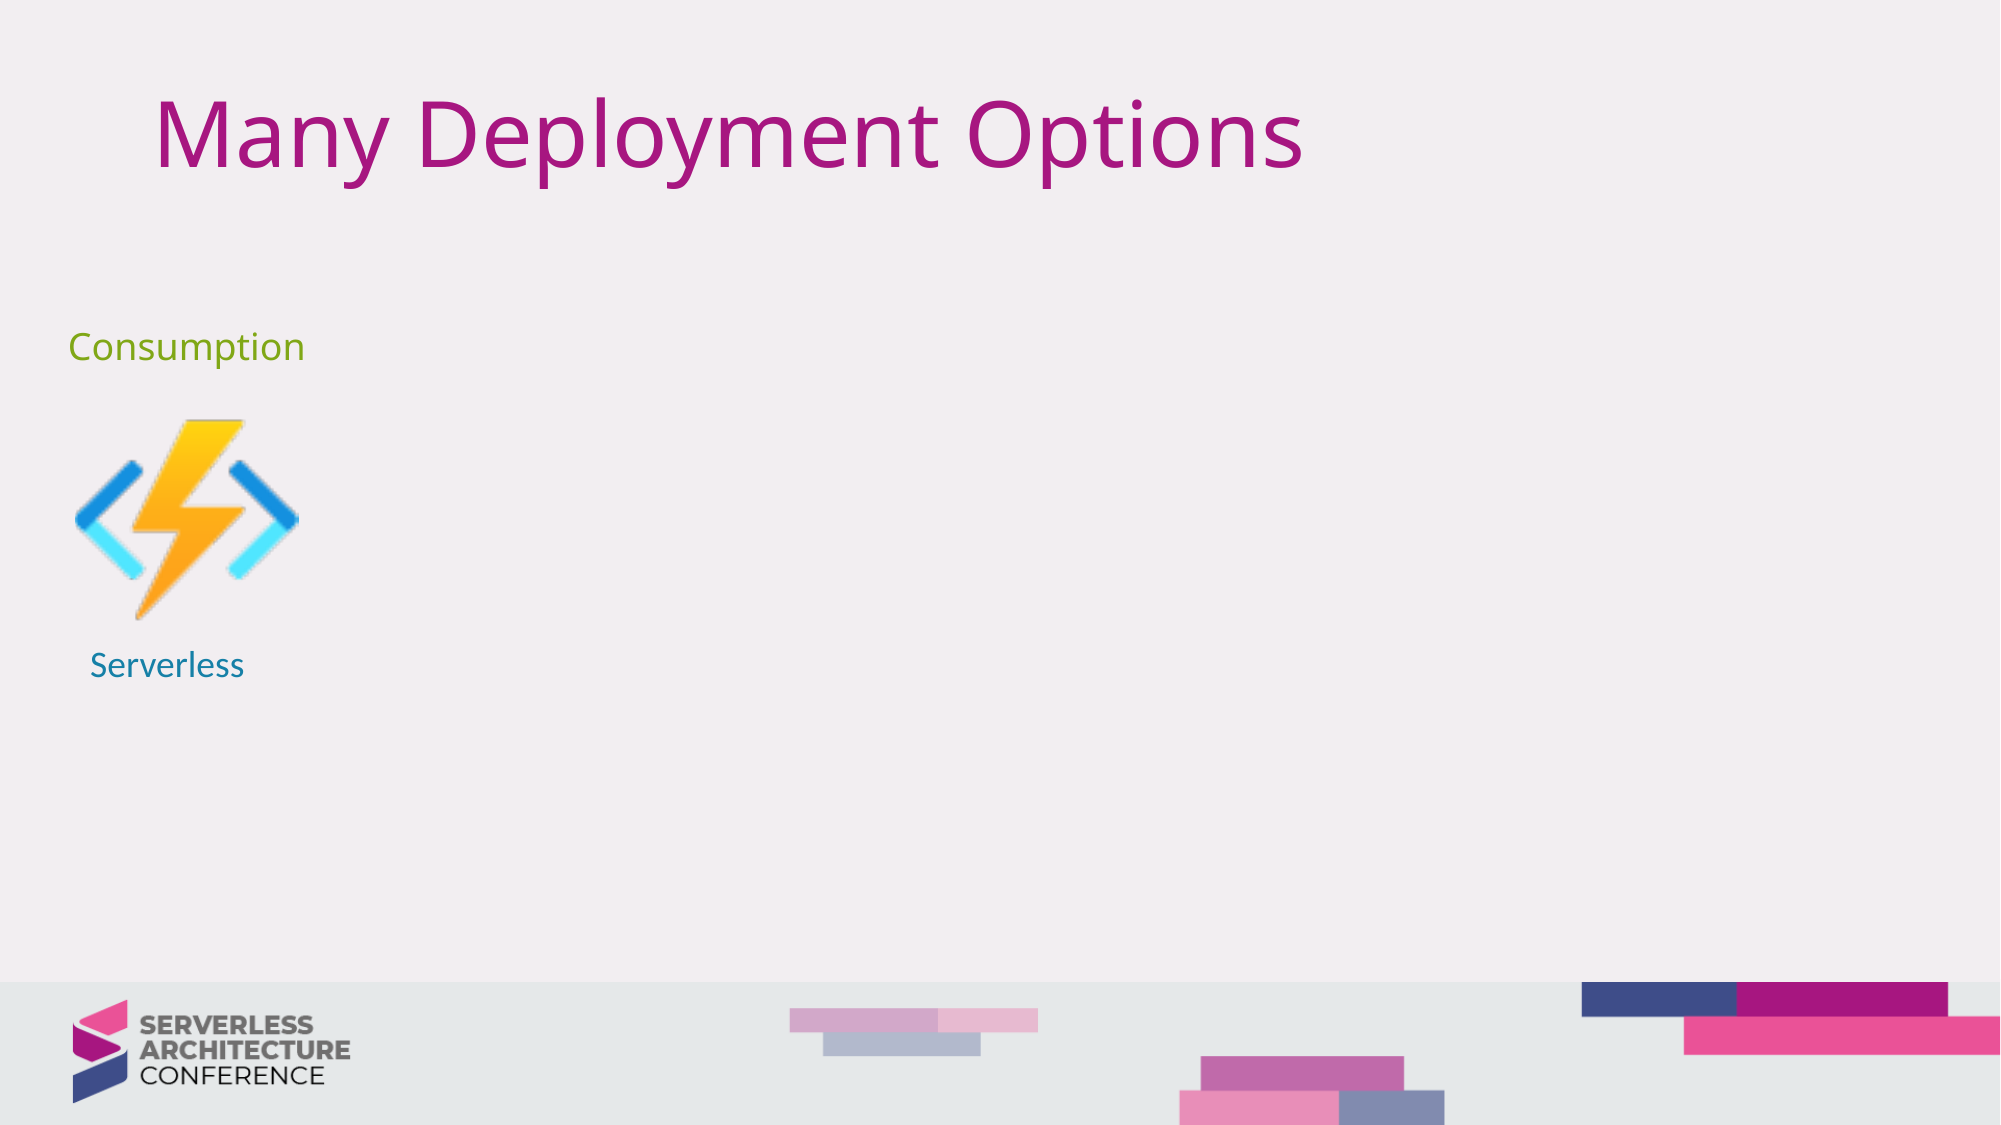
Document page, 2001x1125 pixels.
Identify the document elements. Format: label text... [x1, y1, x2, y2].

title Many Deployment Options [137, 29, 1863, 247]
picture [0, 0, 2001, 1125]
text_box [37, 315, 338, 693]
